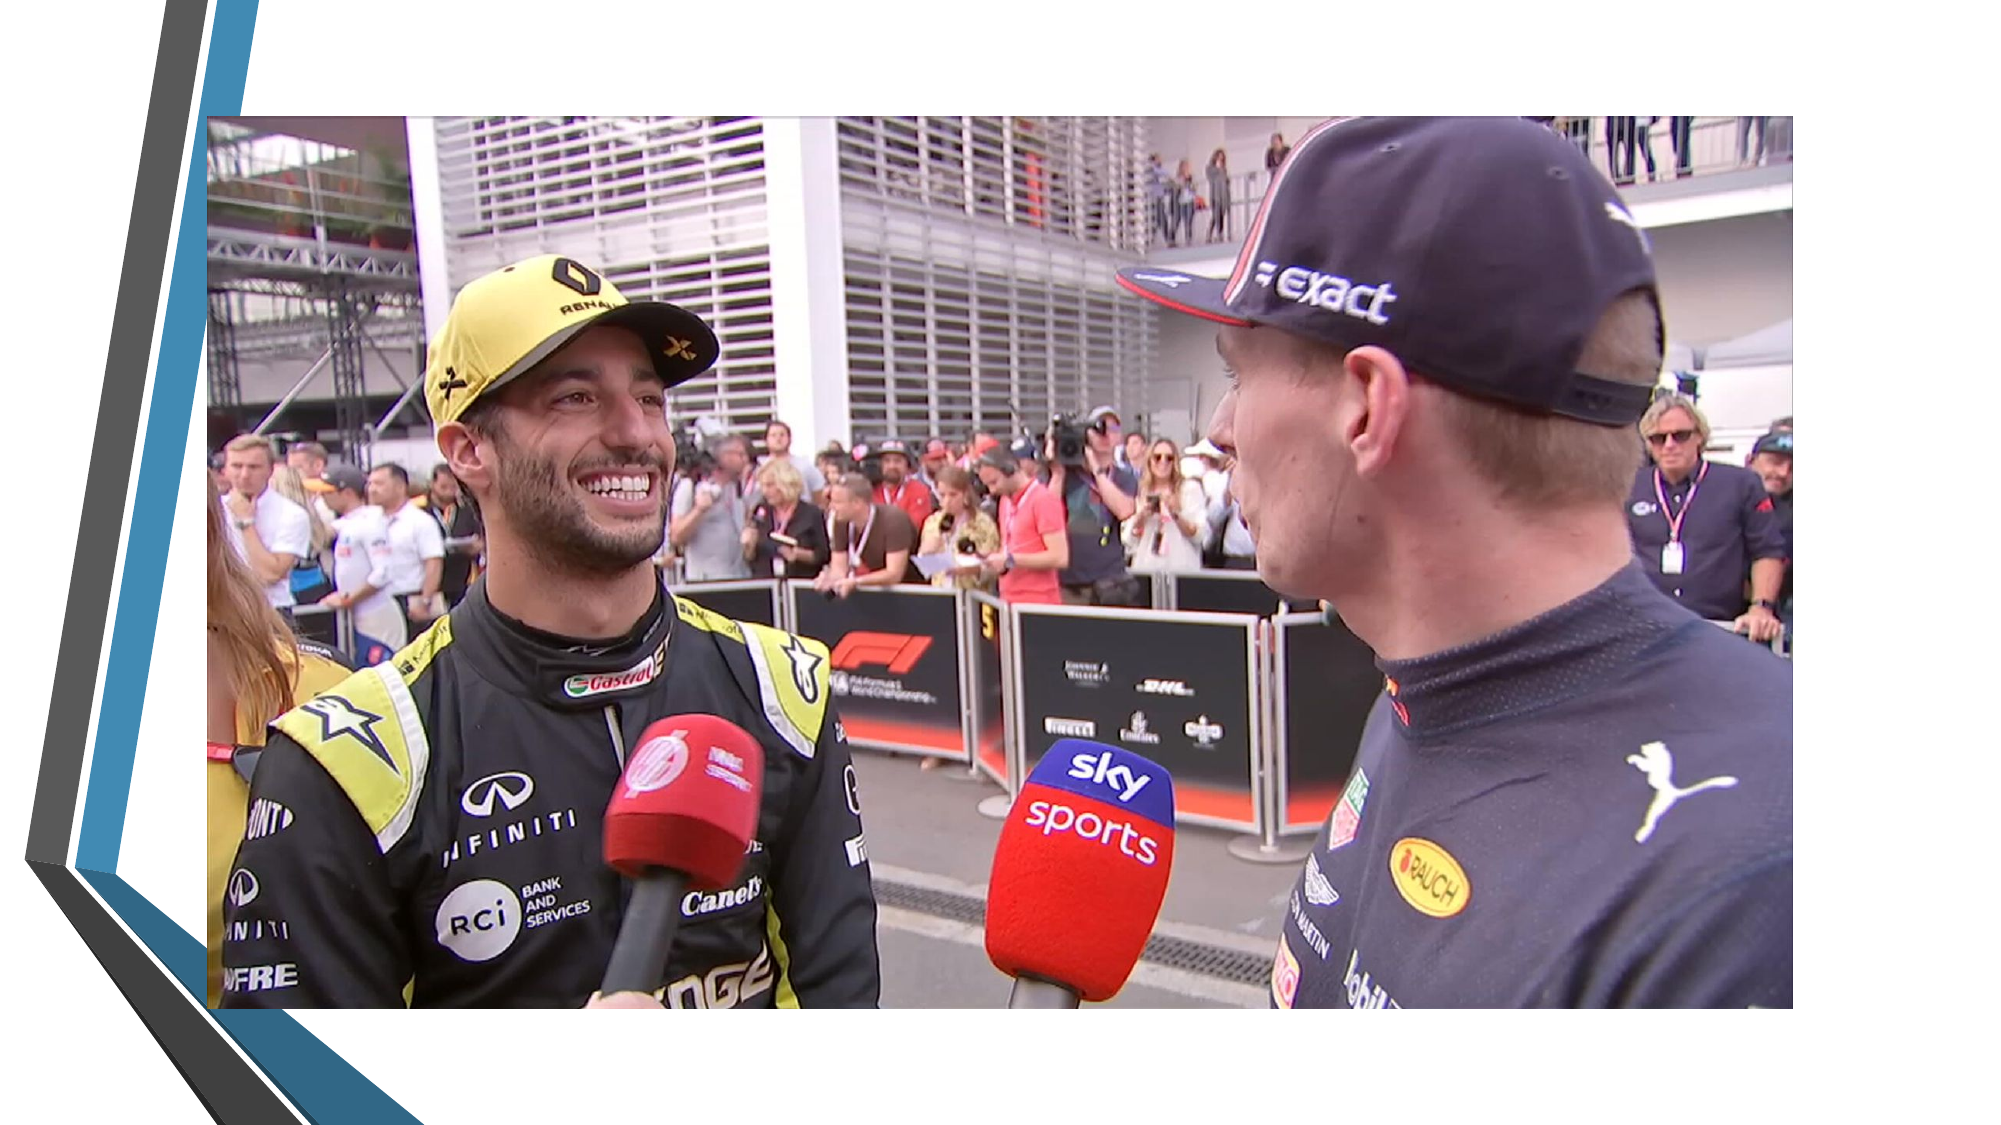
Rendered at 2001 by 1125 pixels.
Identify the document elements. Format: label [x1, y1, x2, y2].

picture [206, 116, 1794, 1009]
